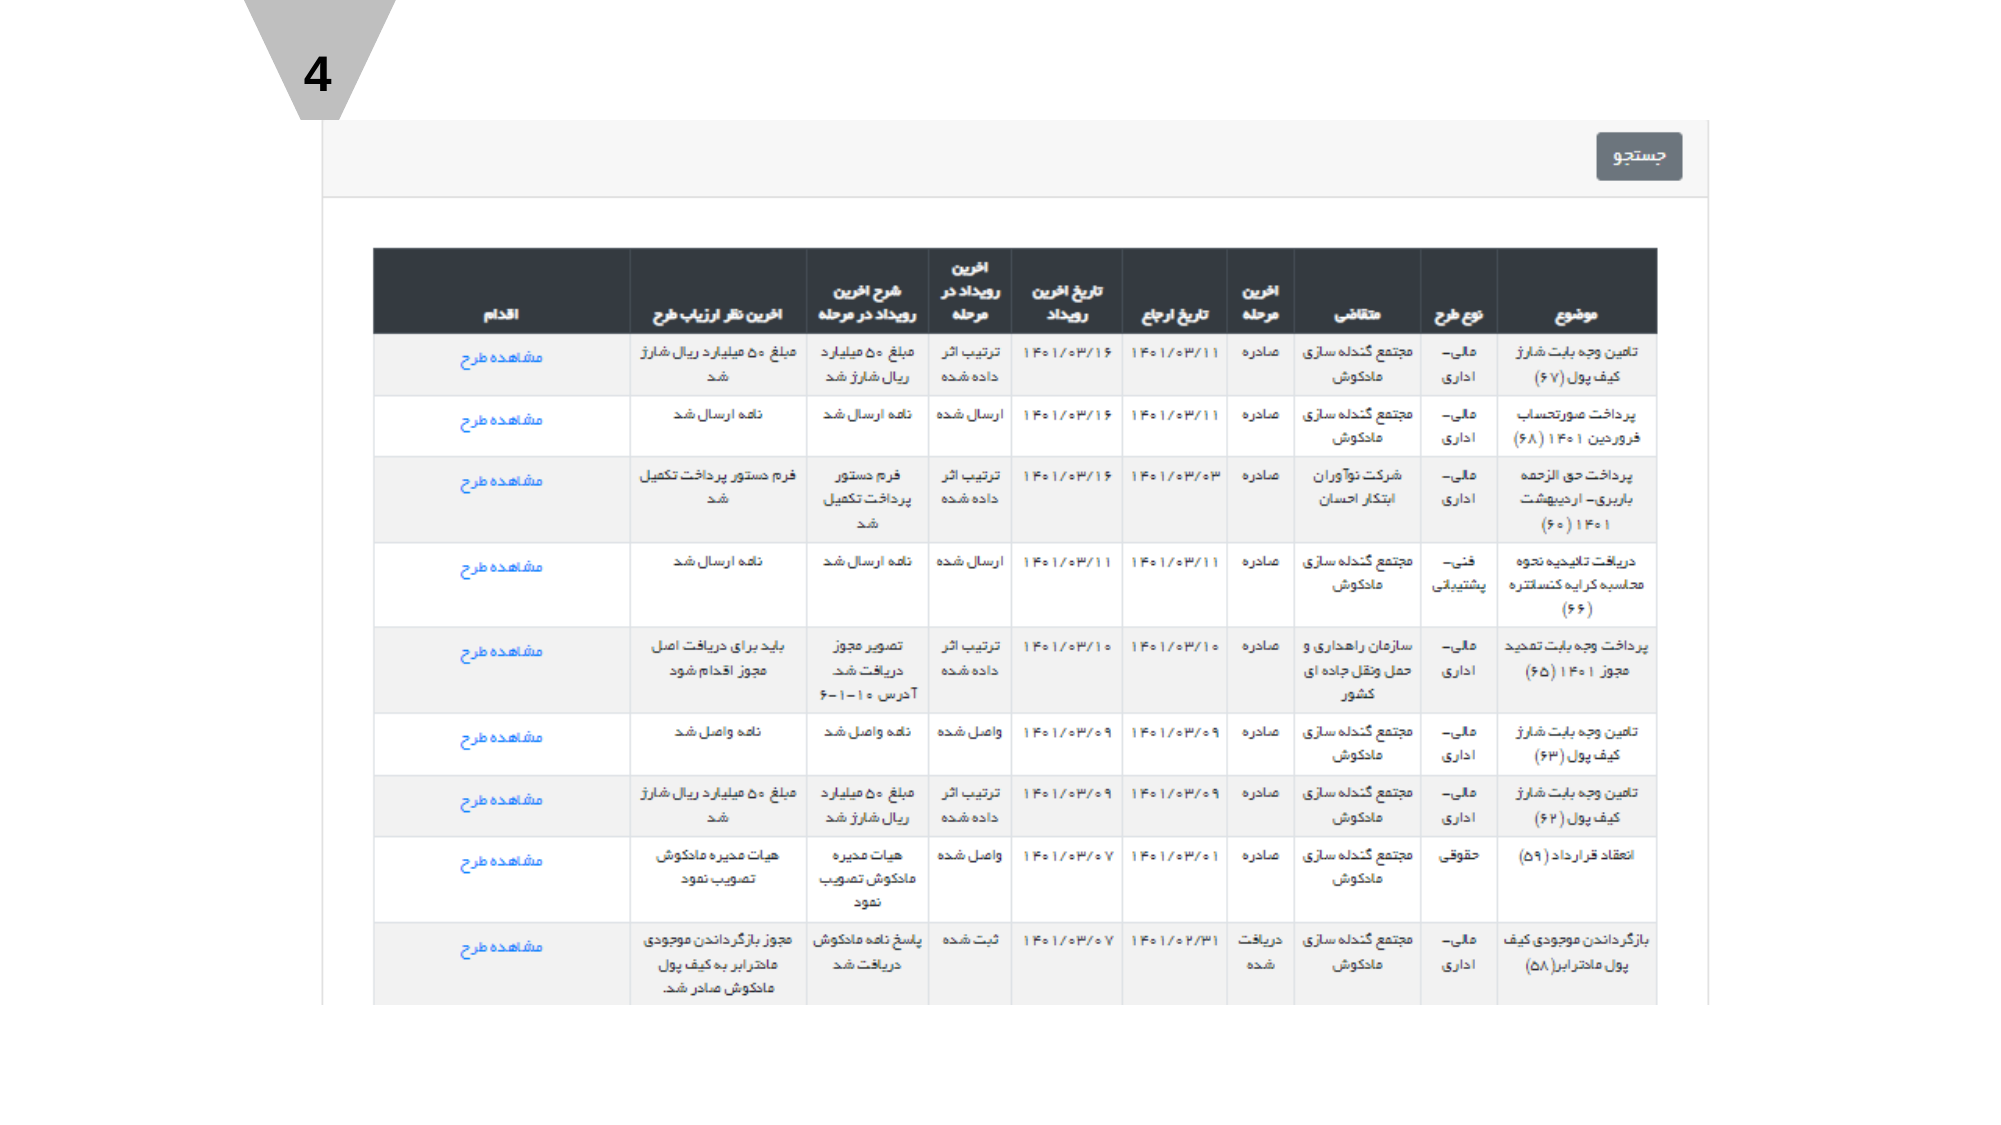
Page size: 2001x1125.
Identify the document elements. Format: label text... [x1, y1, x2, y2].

text_box 4 [261, 34, 375, 109]
text_box [241, 0, 399, 49]
text_box [293, 109, 347, 118]
picture [274, 120, 1726, 1005]
